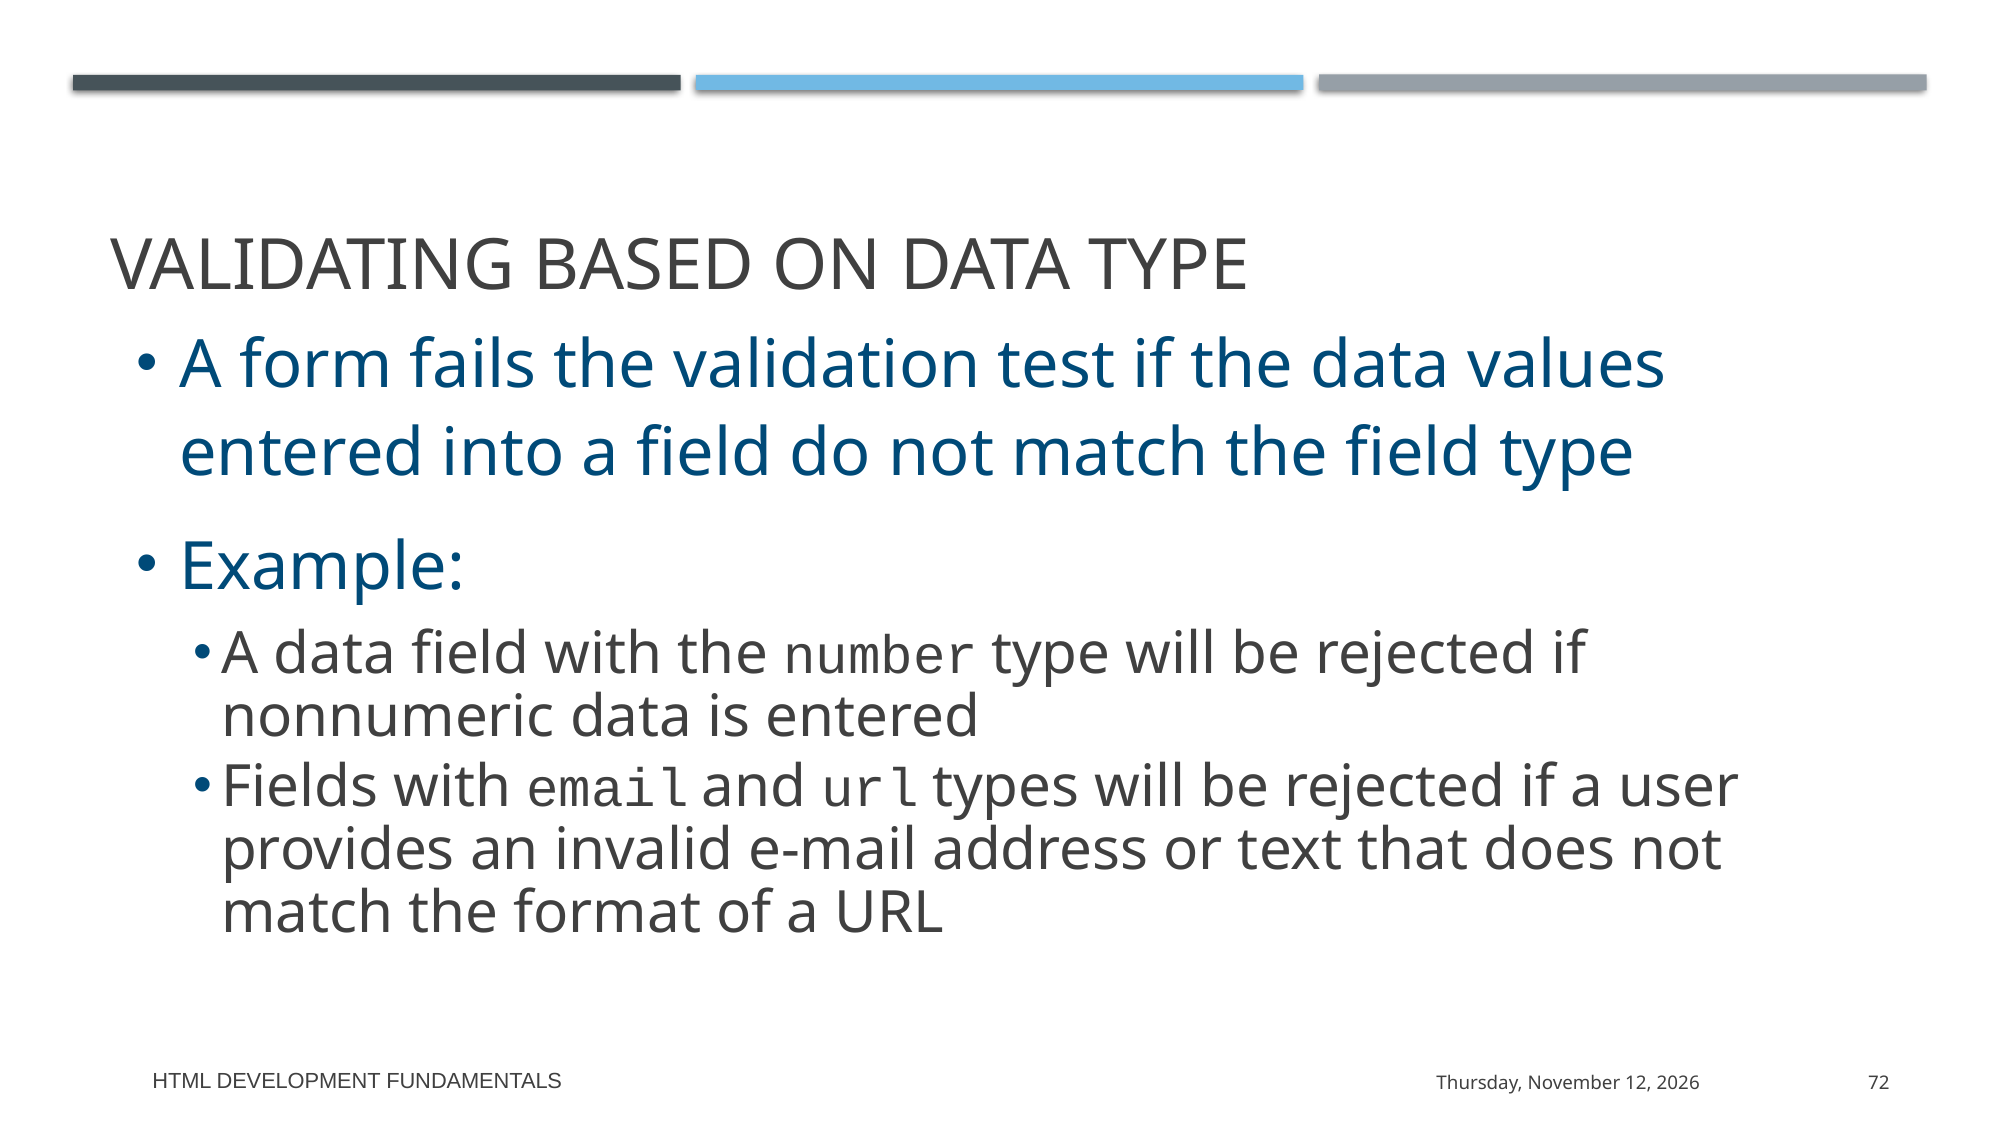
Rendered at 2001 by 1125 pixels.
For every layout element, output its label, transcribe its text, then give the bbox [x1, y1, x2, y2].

slide_number 72 [1732, 1053, 1905, 1114]
list A form fails the validation test if the data values entered into a field do not match the field type Example: A data field with the number type will be rejected if nonnumeric data is entered Fields with email and url types will be rejected if a user provides an invalid e-mail address or text that does not match the format of a URL [121, 268, 1880, 990]
footer HTML Development Fundamentals [137, 1050, 612, 1110]
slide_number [1247, 1053, 1715, 1114]
title Validating Based on Data Type [95, 115, 1905, 311]
